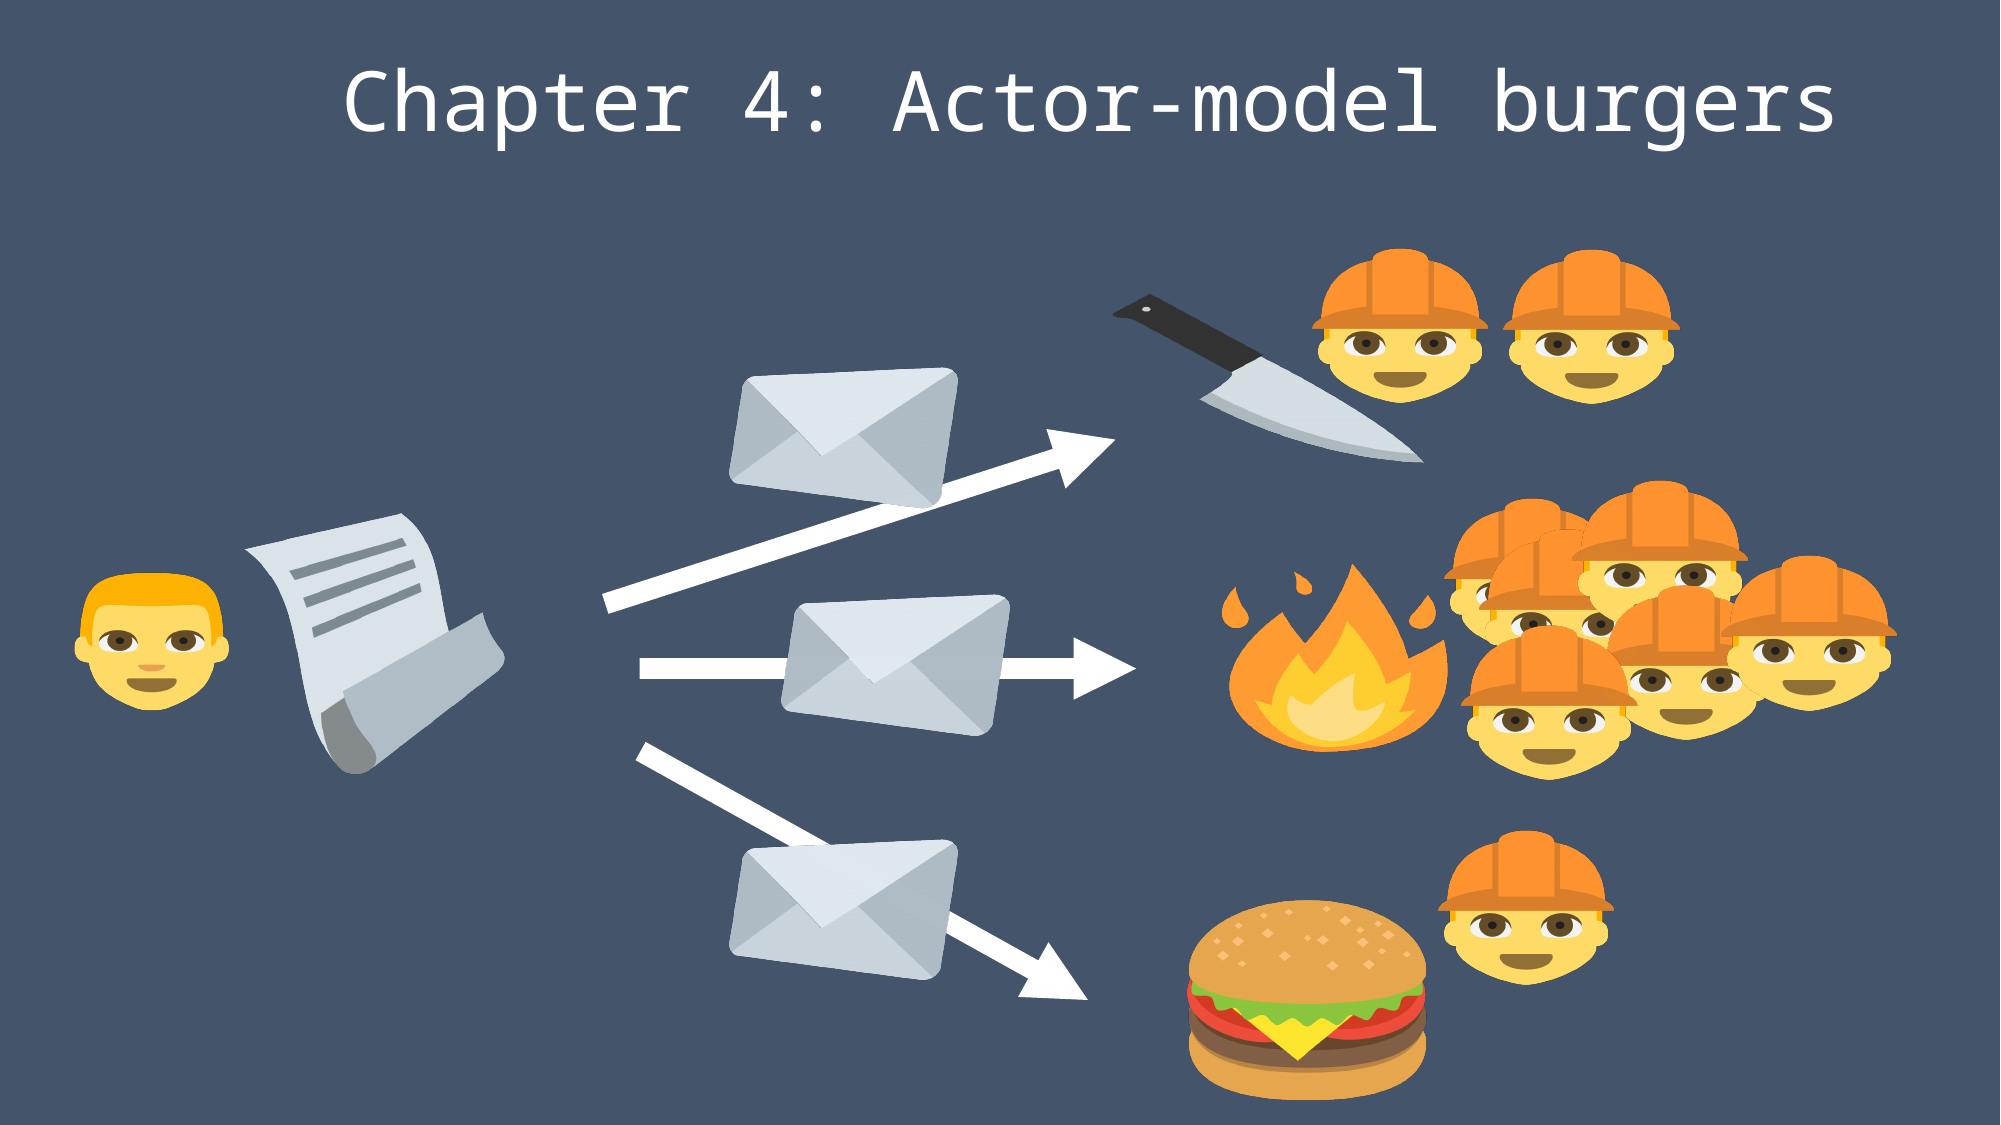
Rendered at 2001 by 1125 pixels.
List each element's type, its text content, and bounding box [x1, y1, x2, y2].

picture [729, 829, 958, 990]
picture [62, 568, 240, 715]
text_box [640, 751, 1088, 1001]
text_box Chapter 4: Actor-model burgers [326, 41, 1857, 156]
picture [729, 357, 958, 518]
picture [244, 513, 505, 774]
picture [781, 584, 1010, 746]
picture [1102, 243, 1494, 468]
picture [1179, 825, 1620, 1107]
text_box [605, 439, 1116, 604]
picture [1195, 475, 1903, 785]
picture [1497, 244, 1686, 409]
